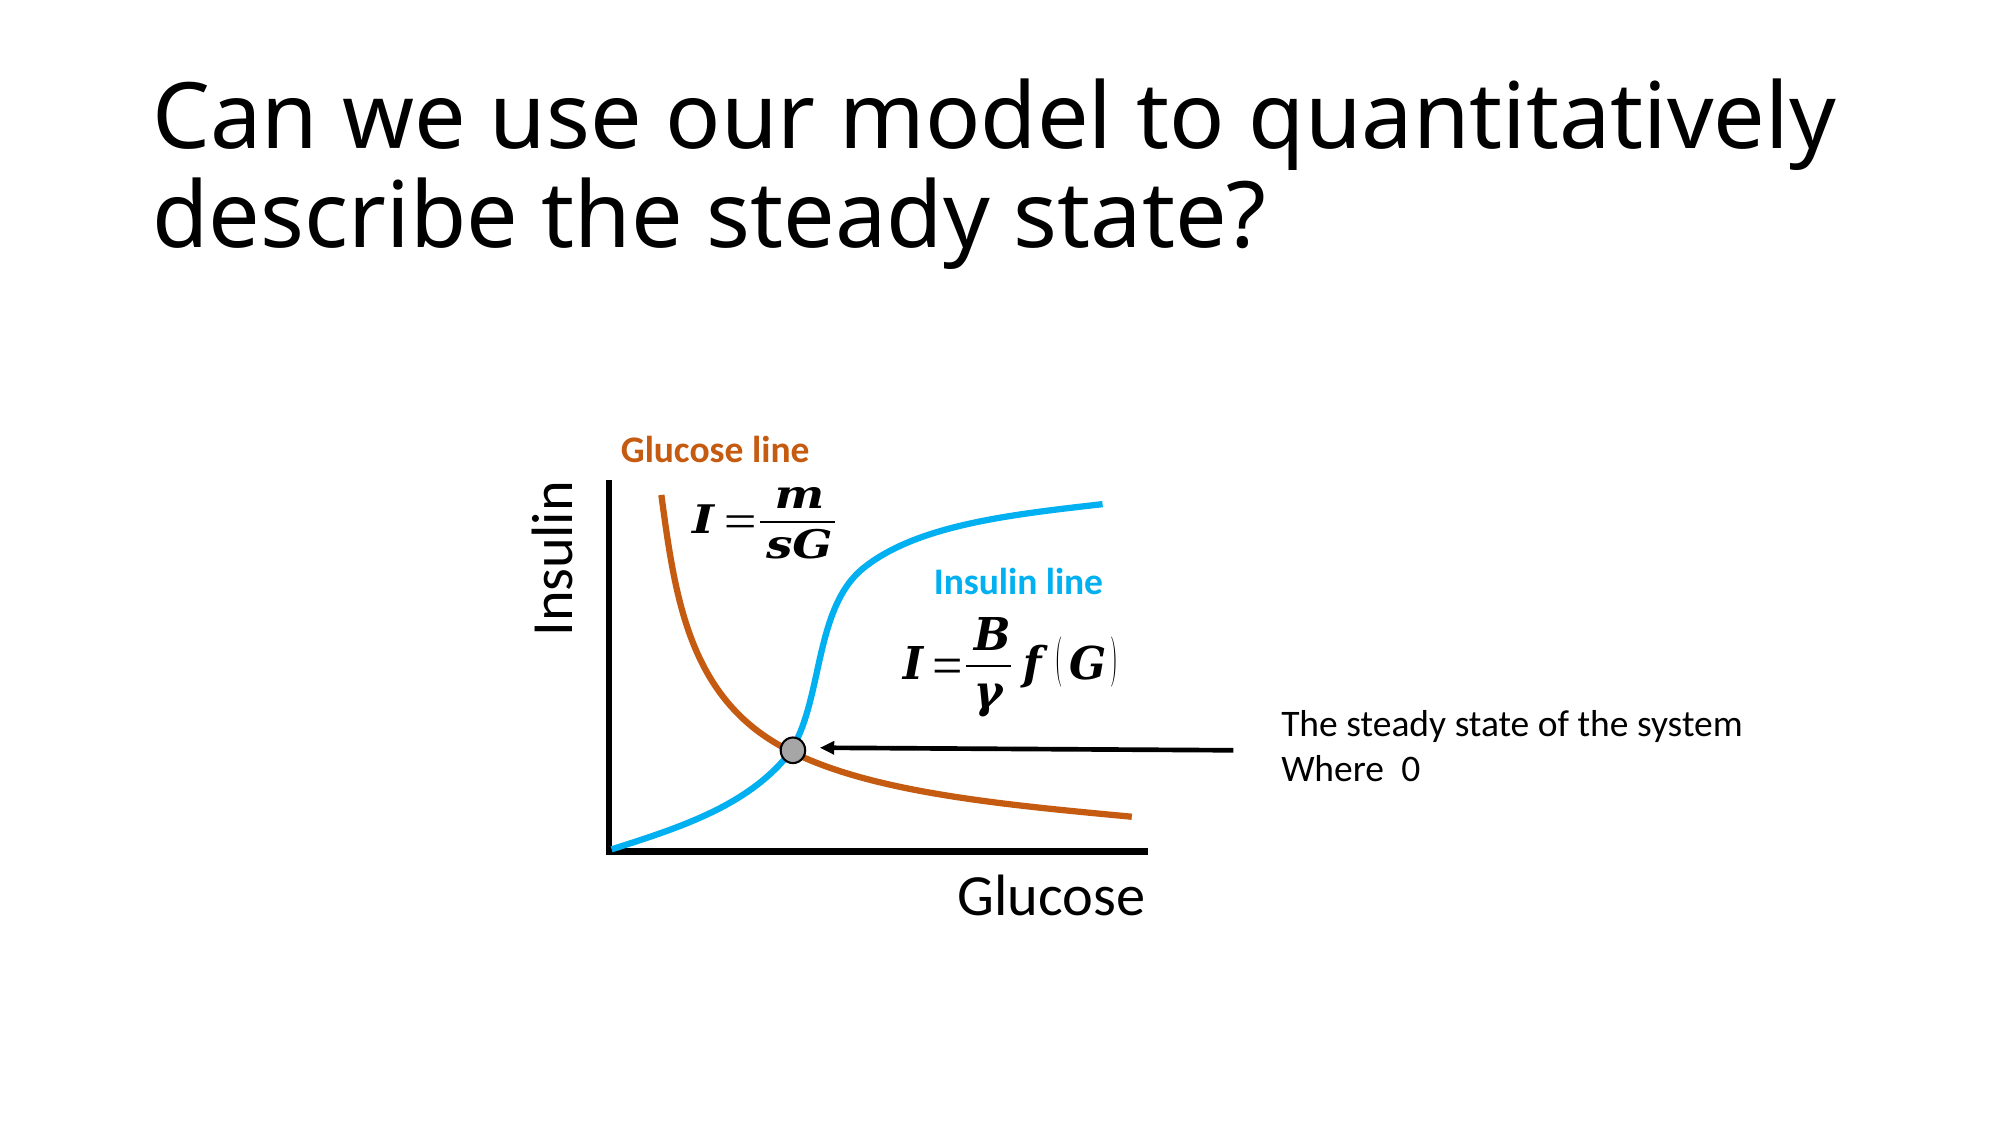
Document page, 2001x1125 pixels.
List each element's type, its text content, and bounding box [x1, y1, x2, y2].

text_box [820, 747, 1234, 751]
title Can we use our model to quantitatively describe the steady state? [137, 59, 1863, 278]
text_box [506, 417, 1162, 936]
